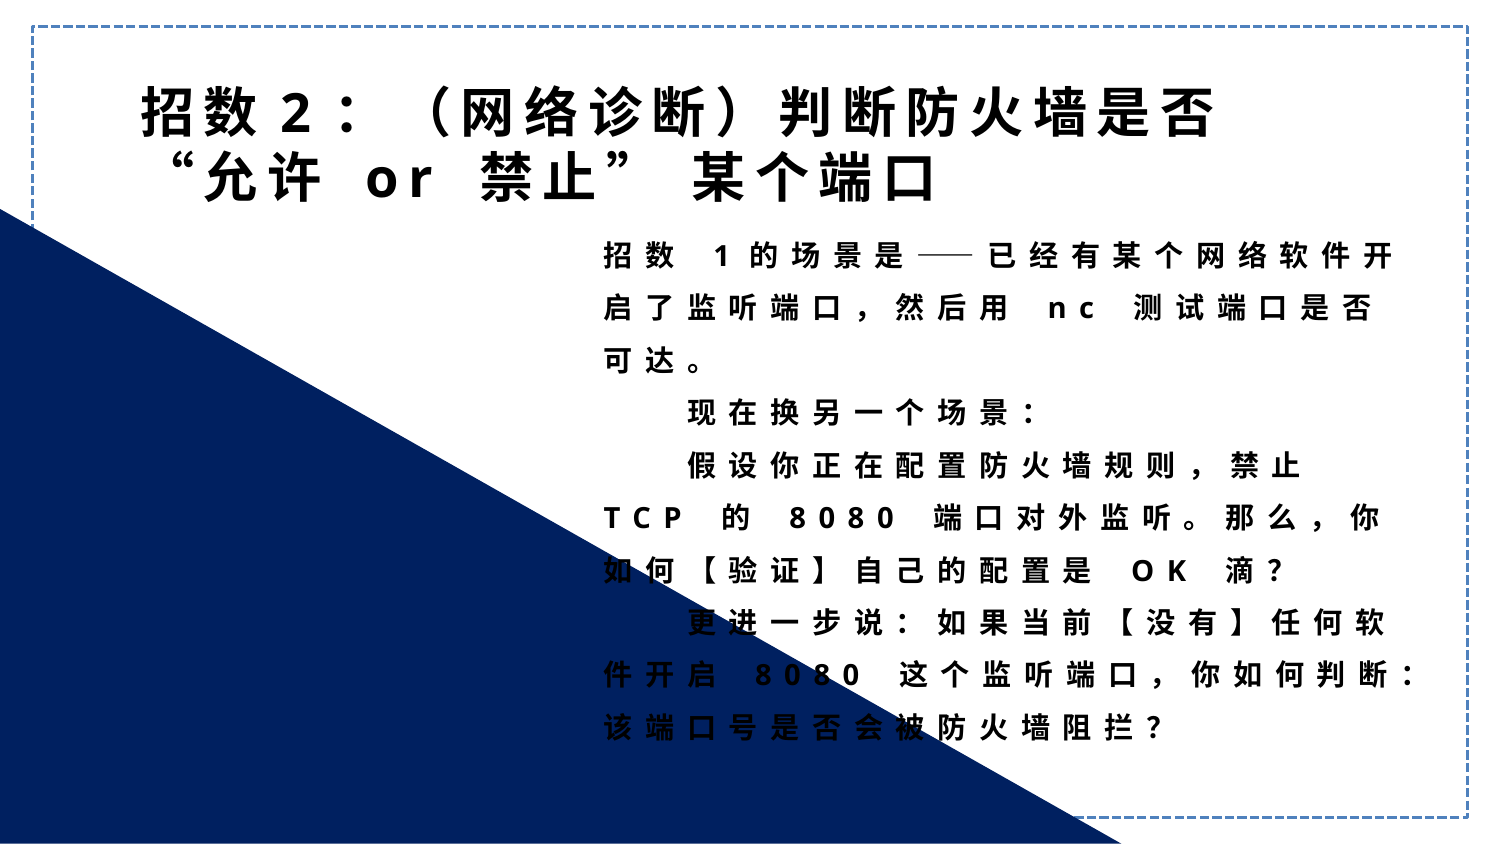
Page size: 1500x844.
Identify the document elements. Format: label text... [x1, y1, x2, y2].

text_box [0, 207, 1124, 844]
text_box 招数2：（网络诊断）判断防火墙是否 “允许 or 禁止” 某个端口 [128, 73, 1336, 215]
text_box 招数 1的场景是——已经有某个网络软件开启了监听端口，然后用 nc 测试端口是否可达。 现在换另一个场景： 假设你正在配置防火墙规则，禁止 TCP 的 8080 端口对外监听。那么，你如何【验证】自己的配置是 OK 滴？ 更进一步说：如果当前【没有】任何软件开启 8080 这个监听端口，你如何判断：该端口号是否会被防火墙阻拦？ [592, 214, 1430, 750]
